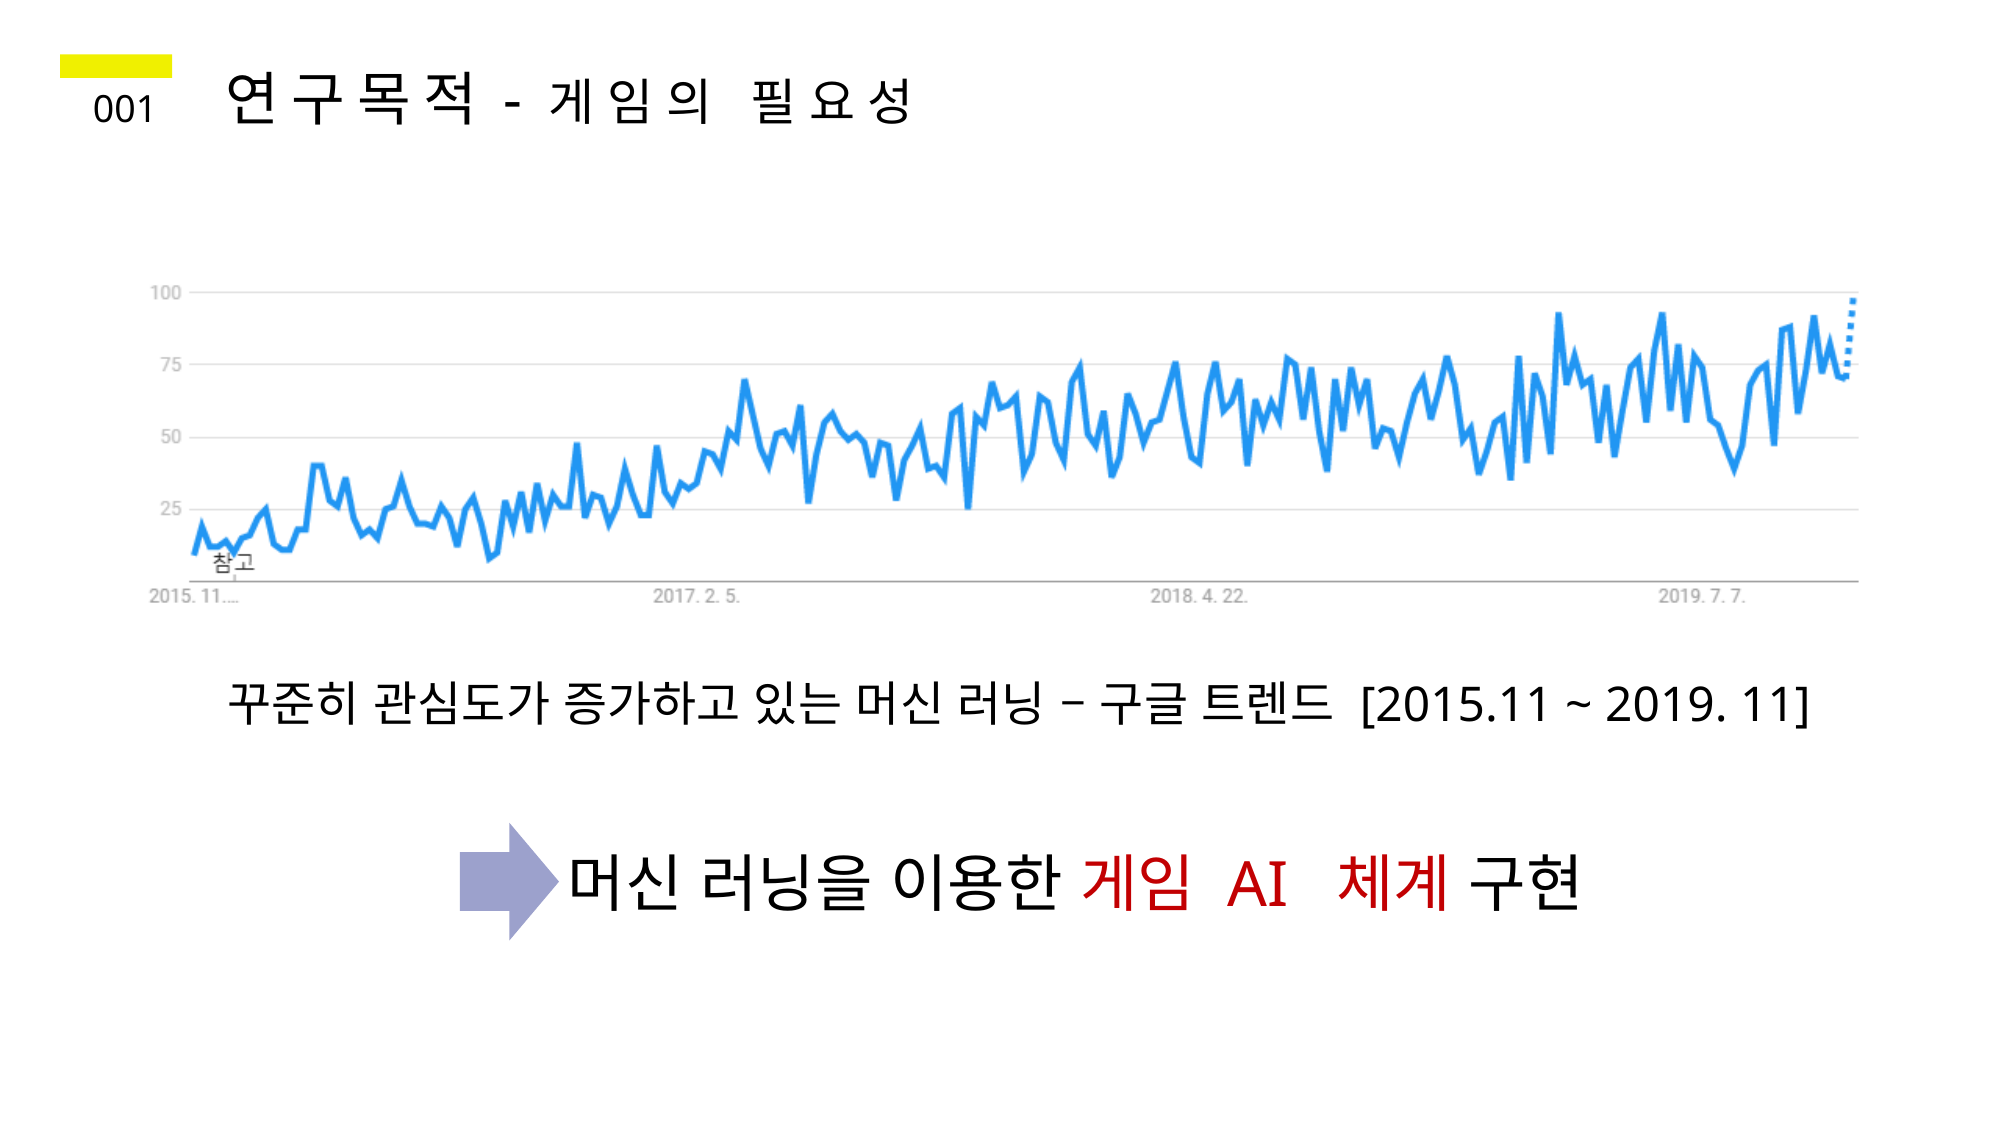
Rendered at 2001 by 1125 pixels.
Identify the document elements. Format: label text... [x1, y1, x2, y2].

picture [116, 197, 1898, 703]
text_box [458, 820, 553, 944]
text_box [60, 54, 1010, 141]
text_box 꾸준히 관심도가 증가하고 있는 머신 러닝 – 구글 트렌드 [2015.11 ~ 2019. 11] [212, 703, 1827, 739]
text_box 머신 러닝을 이용한 게임 AI 체계 구현 [553, 836, 1617, 926]
